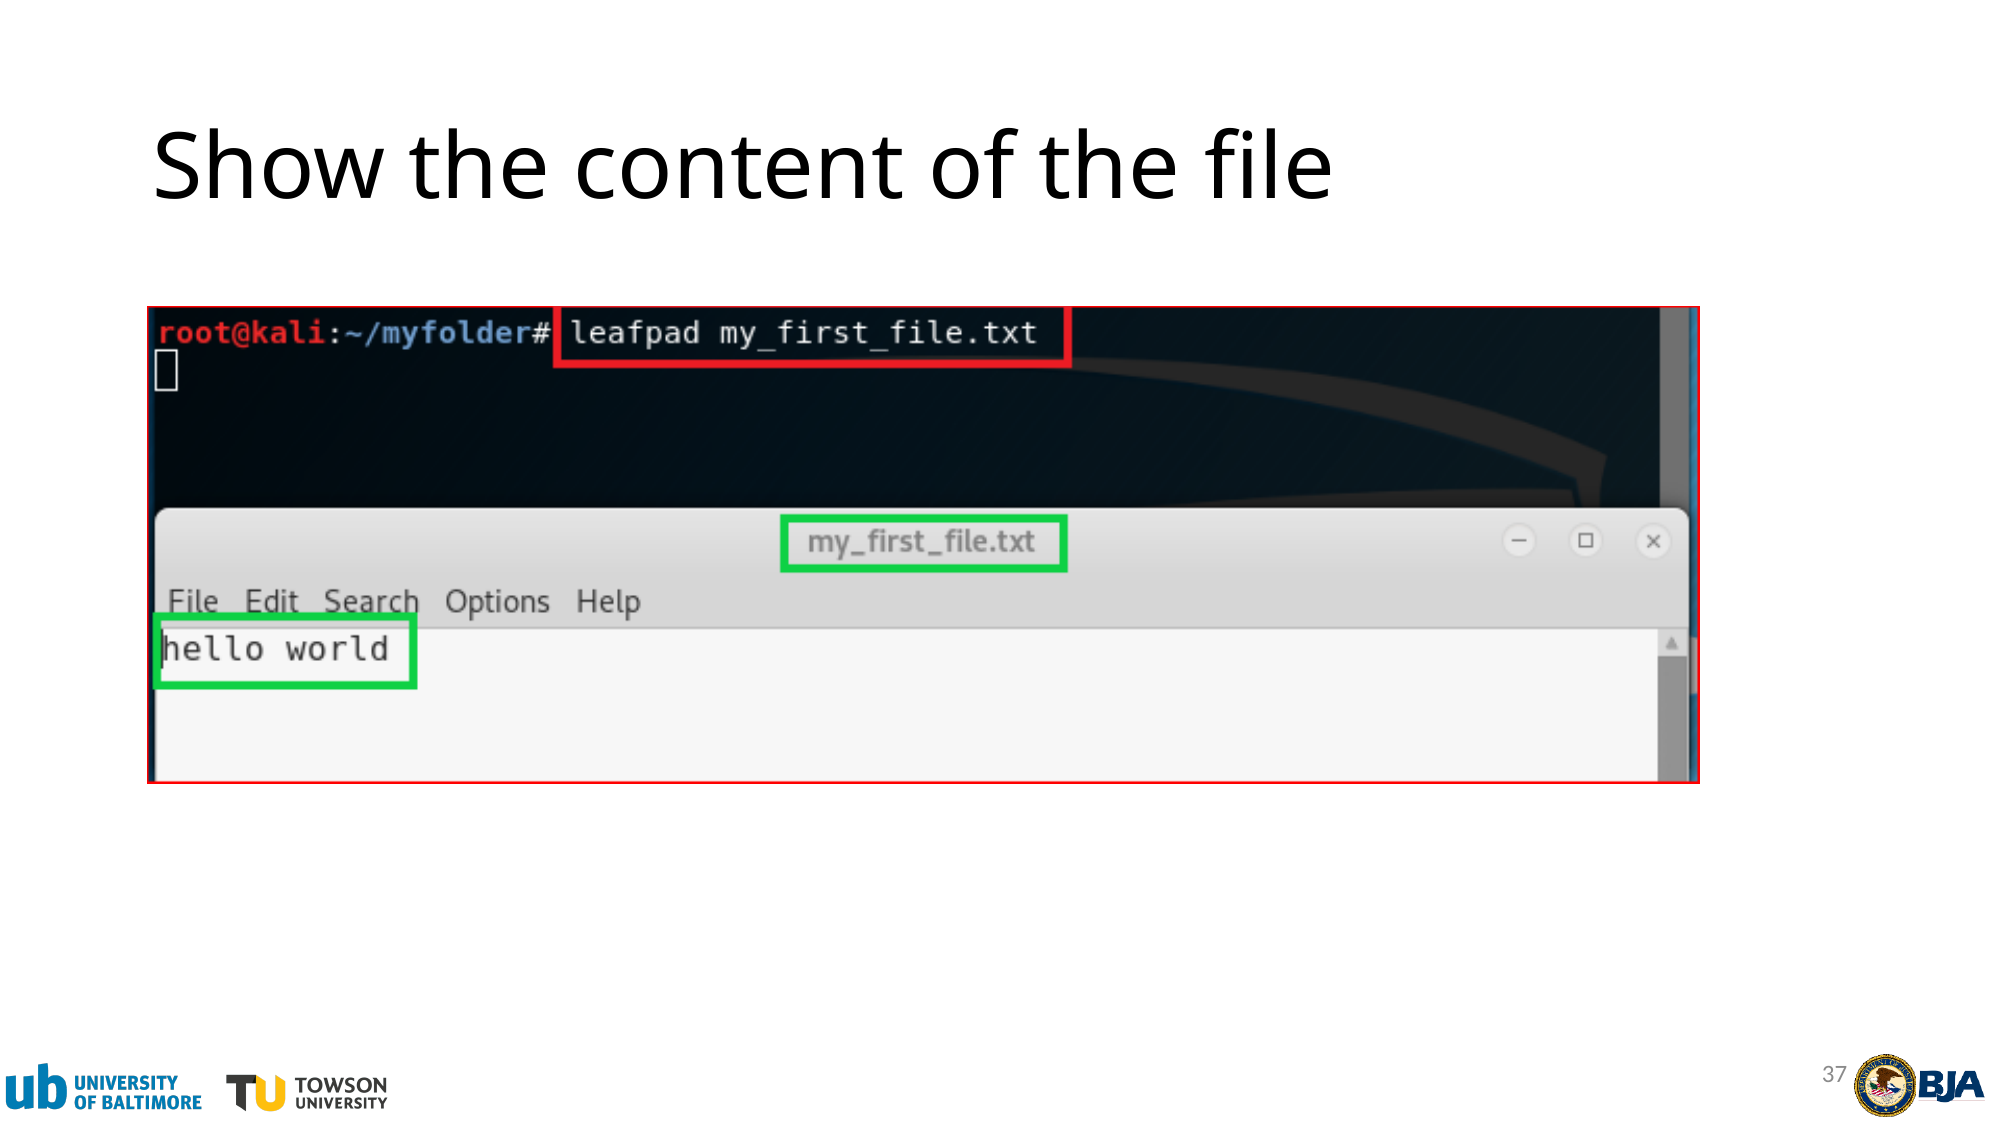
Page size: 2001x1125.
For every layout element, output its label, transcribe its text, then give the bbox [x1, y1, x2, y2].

slide_number 37 [1412, 1042, 1863, 1103]
picture [147, 306, 1700, 784]
title Show the content of the file [137, 59, 1863, 278]
picture [0, 1031, 407, 1125]
picture [1854, 1054, 1986, 1117]
